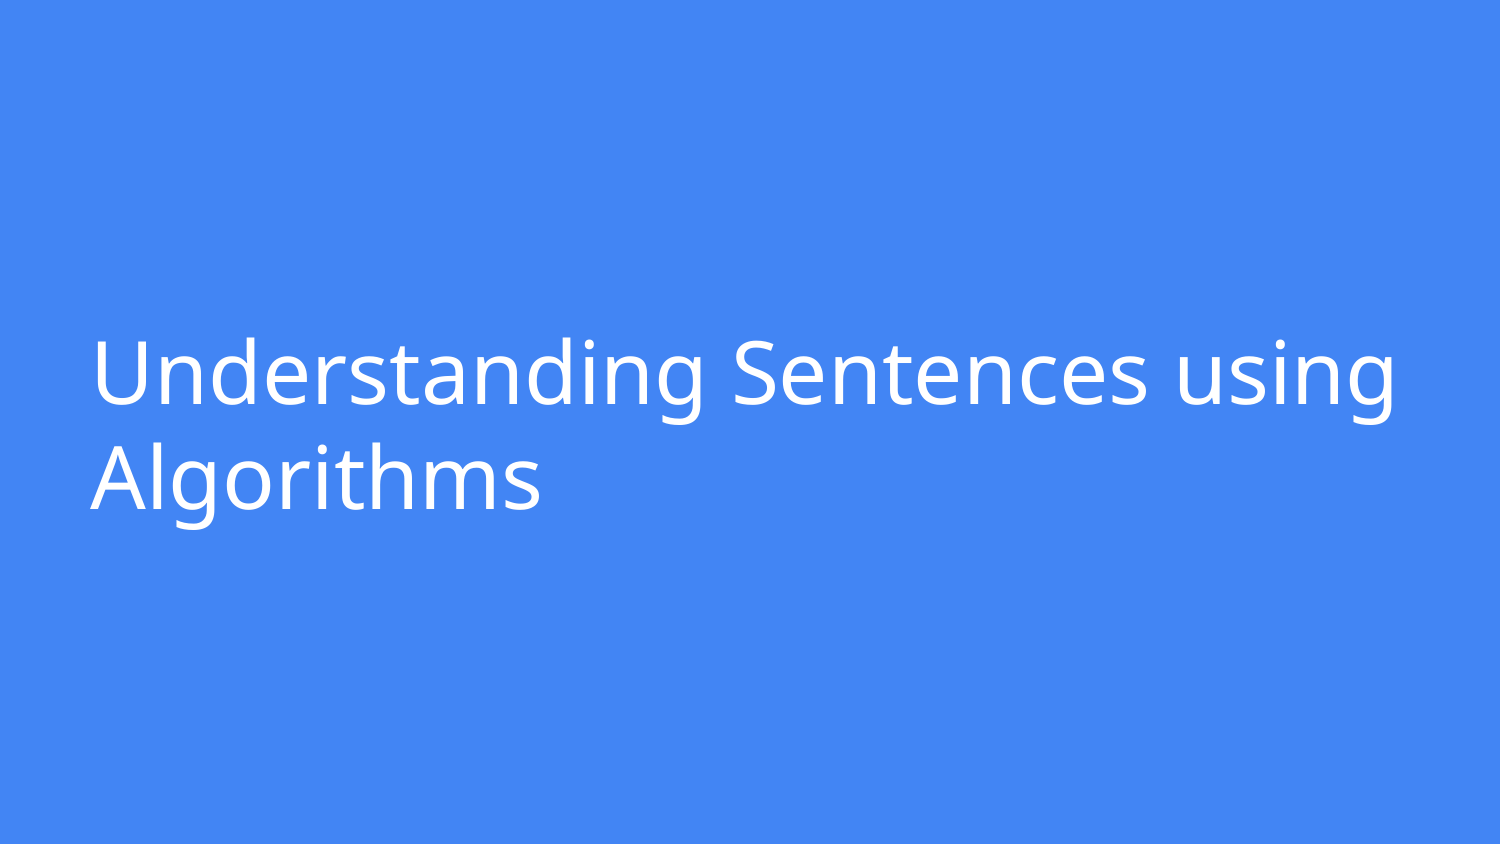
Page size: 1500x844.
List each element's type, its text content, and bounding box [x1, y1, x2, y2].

title Understanding Sentences using Algorithms [75, 338, 1425, 505]
